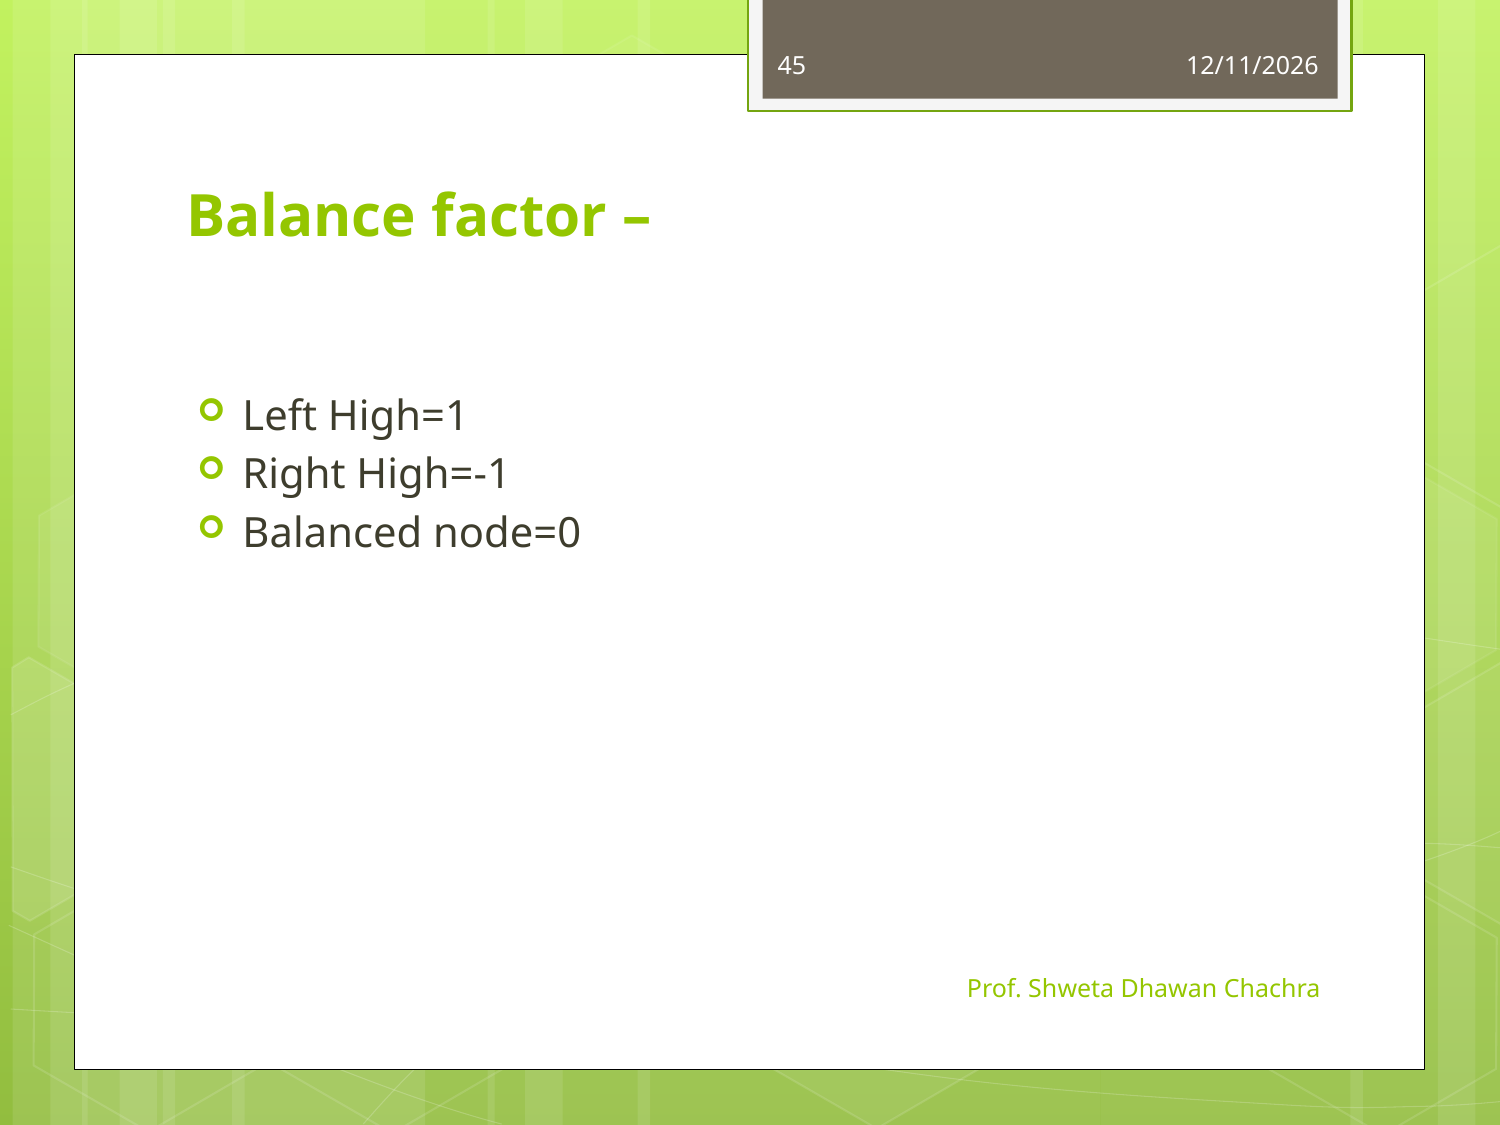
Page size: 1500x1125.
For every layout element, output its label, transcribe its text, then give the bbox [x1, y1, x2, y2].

footer Prof. Shweta Dhawan Chachra [761, 960, 1336, 1020]
list Left High=1 Right High=-1 Balanced node=0 [171, 381, 1283, 957]
title Balance factor – [171, 168, 1324, 256]
slide_number 45 [762, 36, 982, 97]
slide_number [983, 36, 1334, 97]
